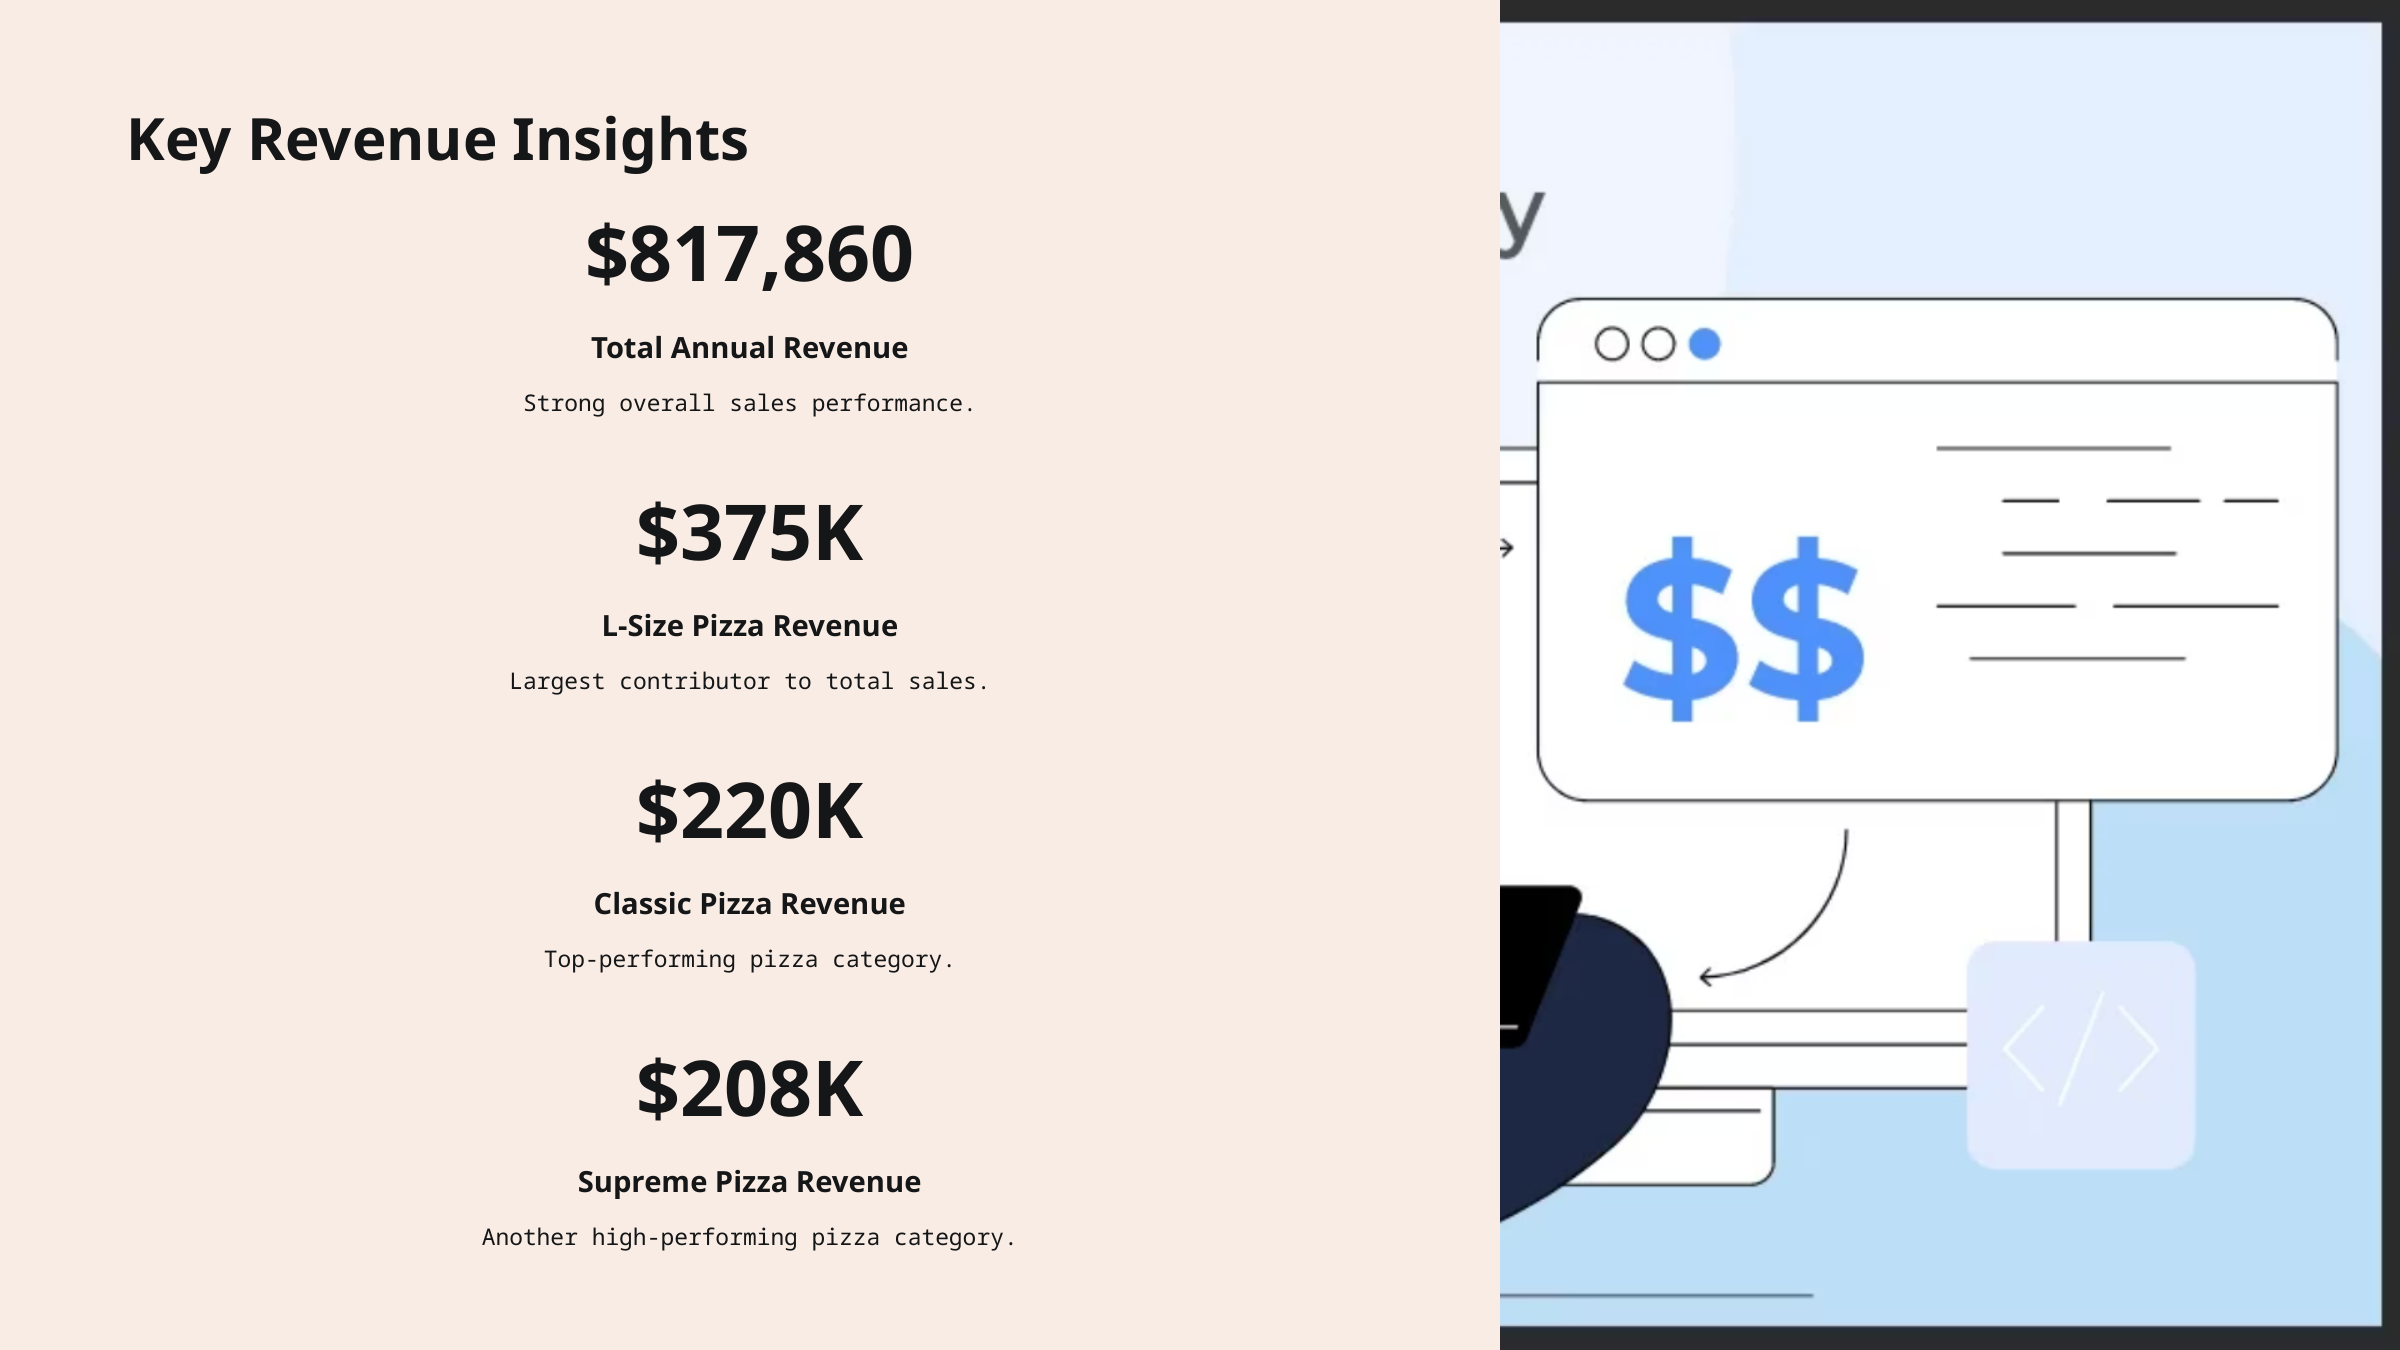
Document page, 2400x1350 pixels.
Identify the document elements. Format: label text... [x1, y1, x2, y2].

text_box $375K [126, 498, 1374, 577]
text_box Largest contributor to total sales. [126, 656, 1374, 695]
text_box $208K [126, 1054, 1374, 1133]
text_box $817,860 [126, 220, 1374, 298]
text_box Another high-performing pizza category. [126, 1212, 1374, 1251]
text_box Key Revenue Insights [126, 99, 819, 174]
text_box Top-performing pizza category. [126, 934, 1374, 973]
text_box Classic Pizza Revenue [574, 883, 926, 921]
text_box Total Annual Revenue [575, 327, 925, 365]
text_box L-Size Pizza Revenue [582, 605, 918, 643]
text_box Strong overall sales performance. [126, 378, 1374, 416]
text_box Supreme Pizza Revenue [558, 1161, 942, 1199]
picture [1499, 0, 2400, 1350]
text_box $220K [126, 776, 1374, 855]
